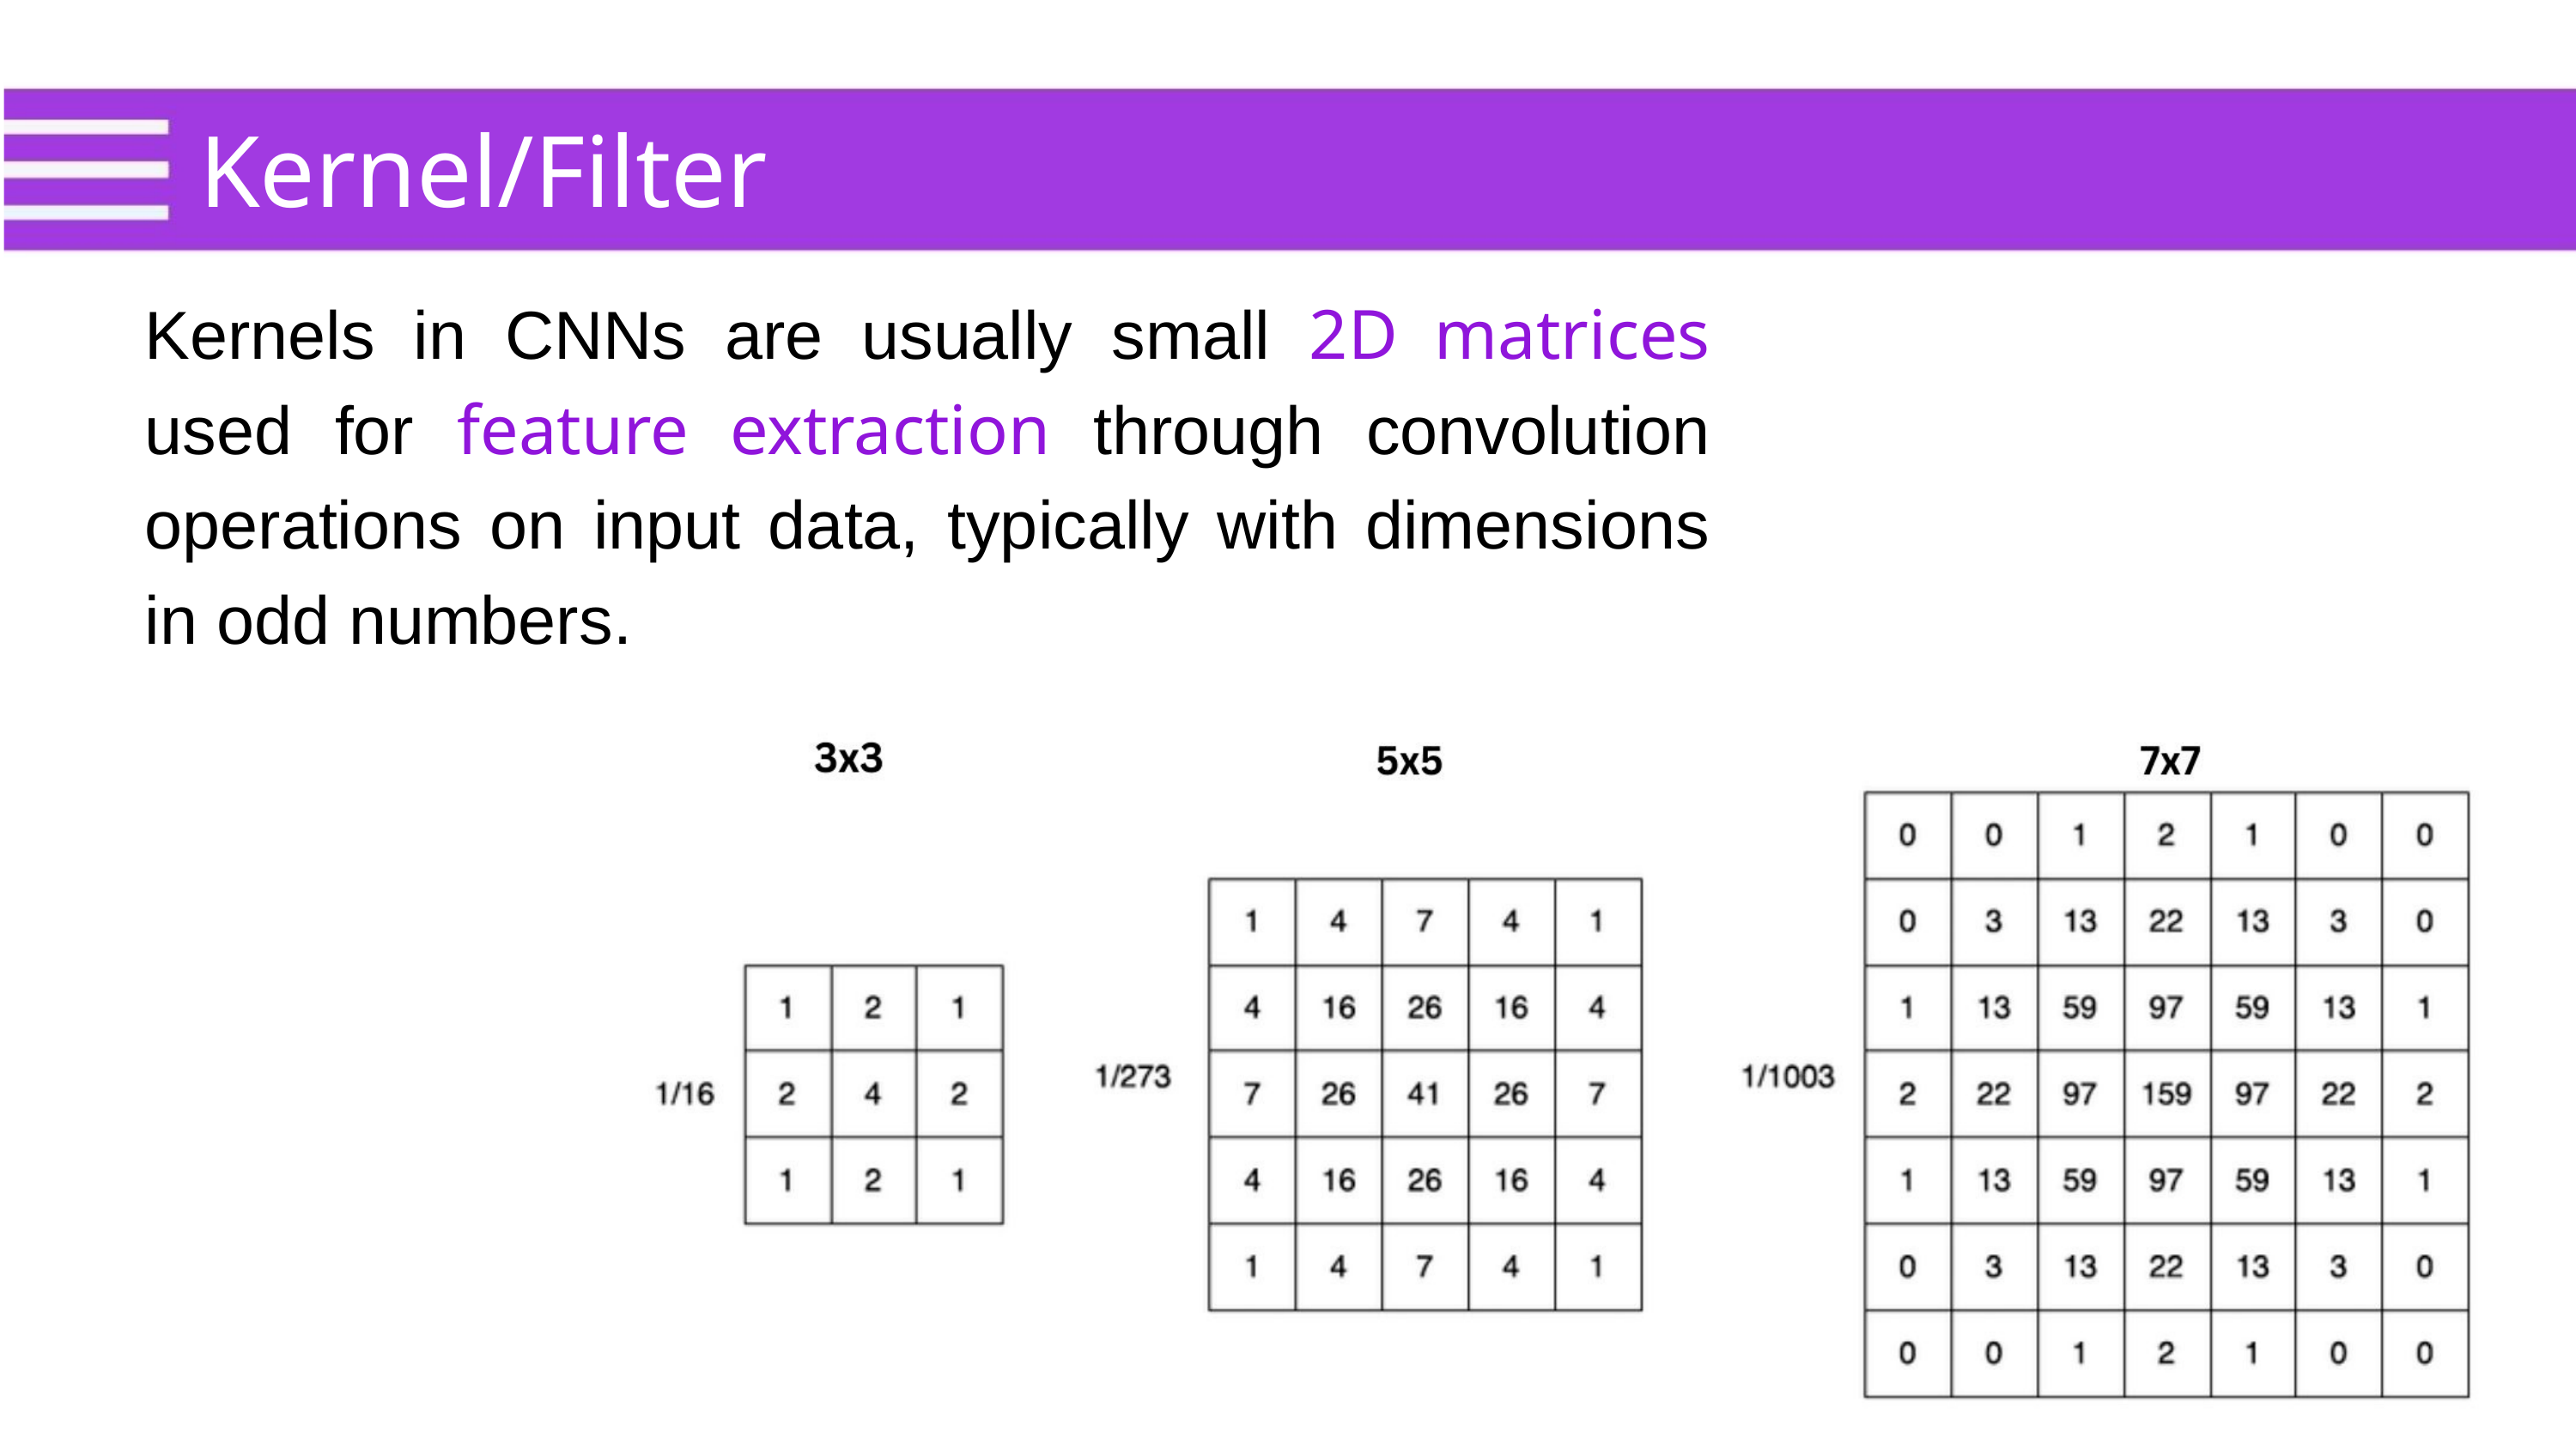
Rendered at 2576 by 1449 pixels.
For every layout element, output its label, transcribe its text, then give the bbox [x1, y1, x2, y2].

text_box Kernels in CNNs are usually small 2D matrices used for feature extraction through convolution operations on input data, typically with dimensions in odd numbers. [144, 277, 1710, 658]
text_box Kernel/Filter [74, 89, 893, 227]
text_box [647, 724, 2479, 1414]
text_box [3, 0, 2576, 1449]
